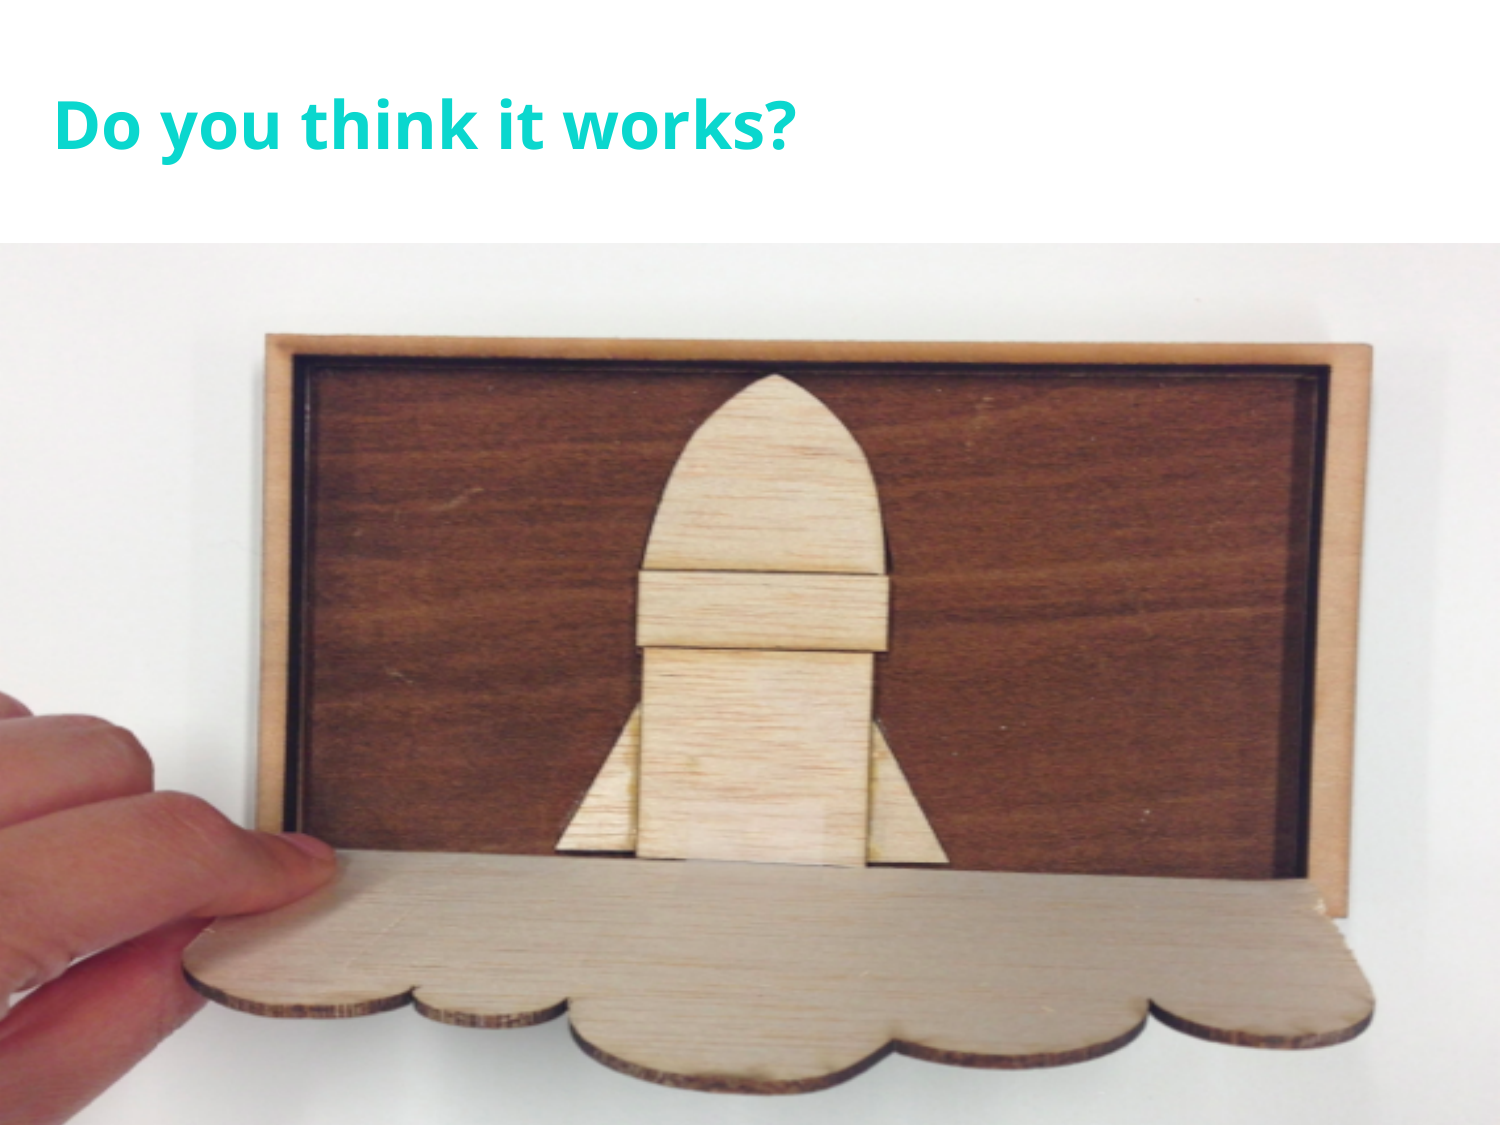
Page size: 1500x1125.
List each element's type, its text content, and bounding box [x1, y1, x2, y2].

text_box Do you think it works? [37, 75, 1402, 171]
picture [0, 243, 1500, 1125]
